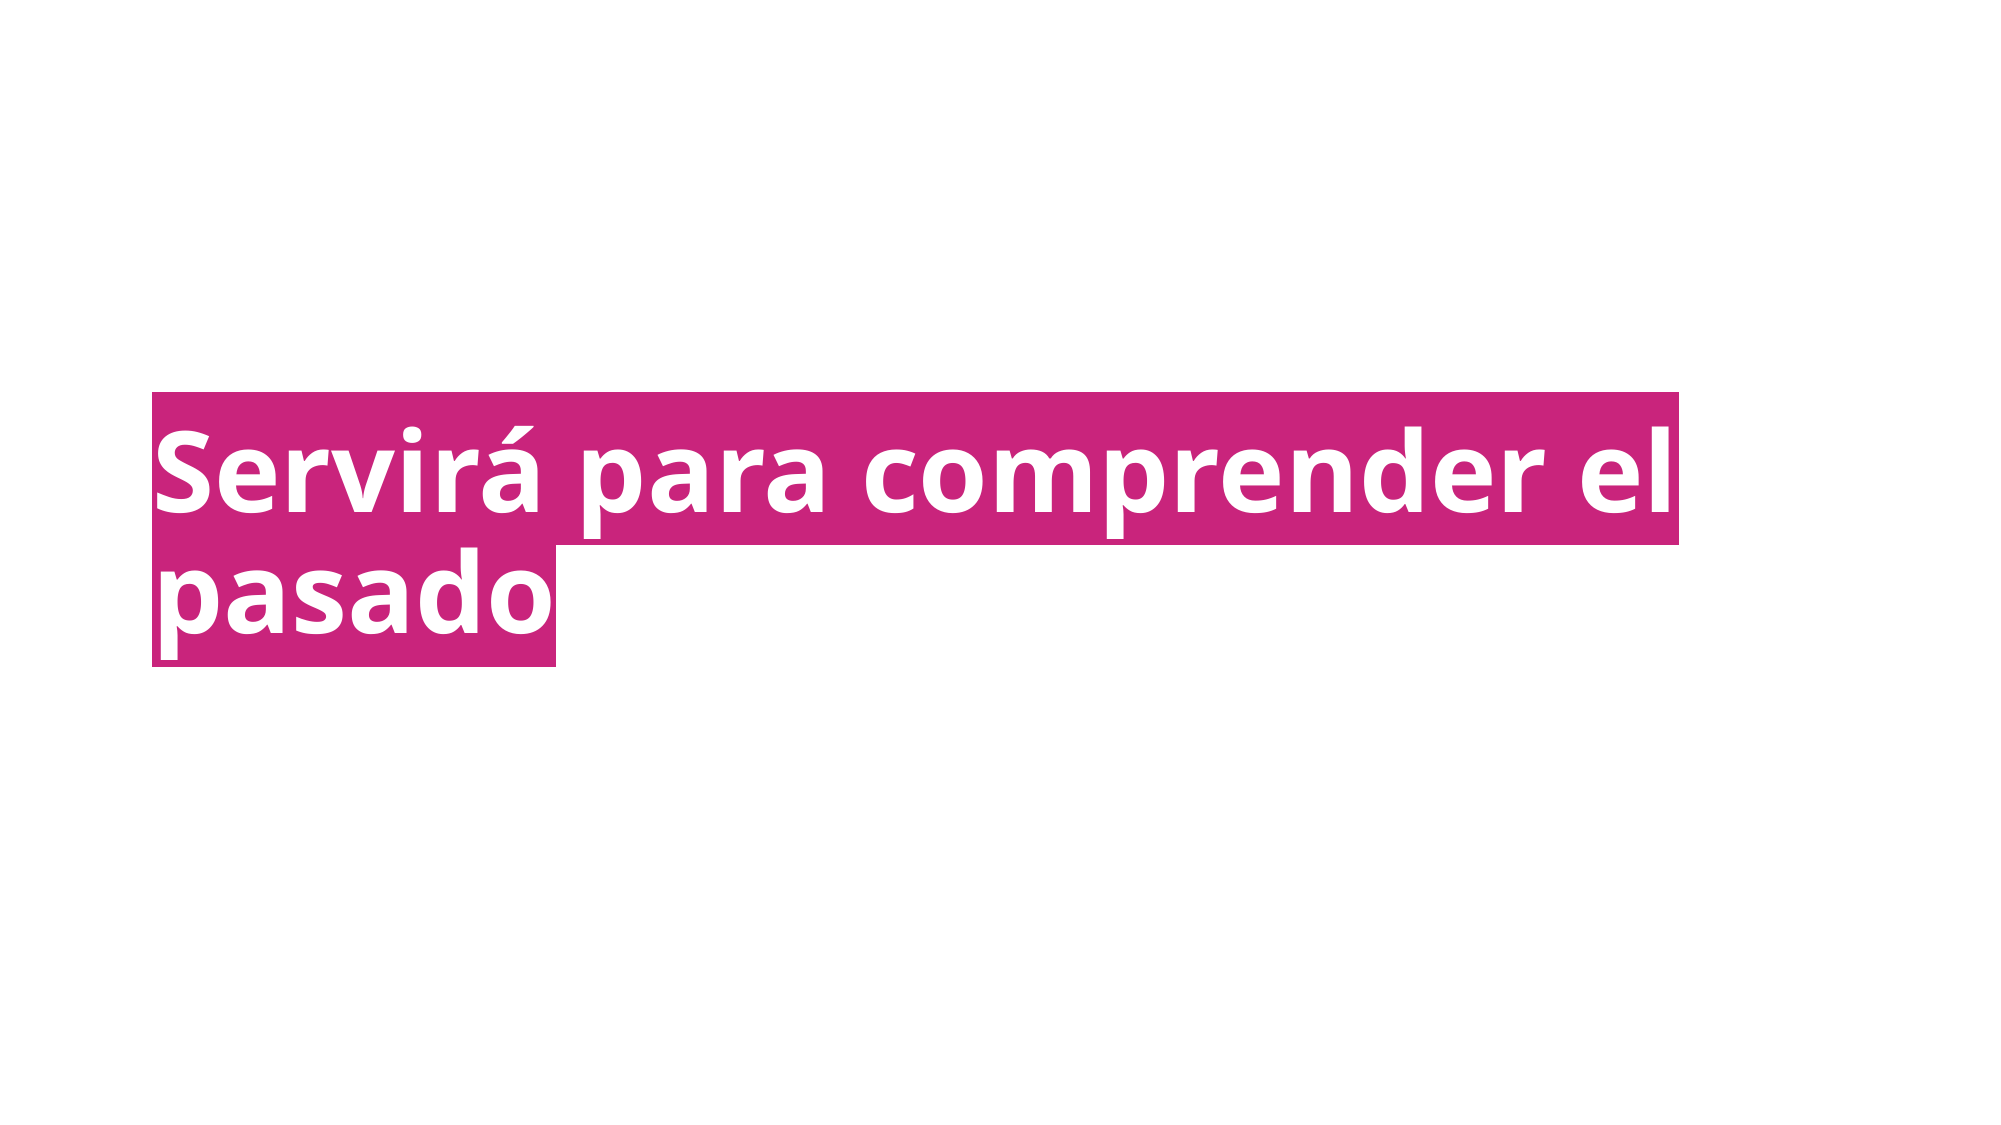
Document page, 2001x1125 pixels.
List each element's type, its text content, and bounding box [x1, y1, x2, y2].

list Servirá para comprender el pasado [137, 59, 1863, 1014]
